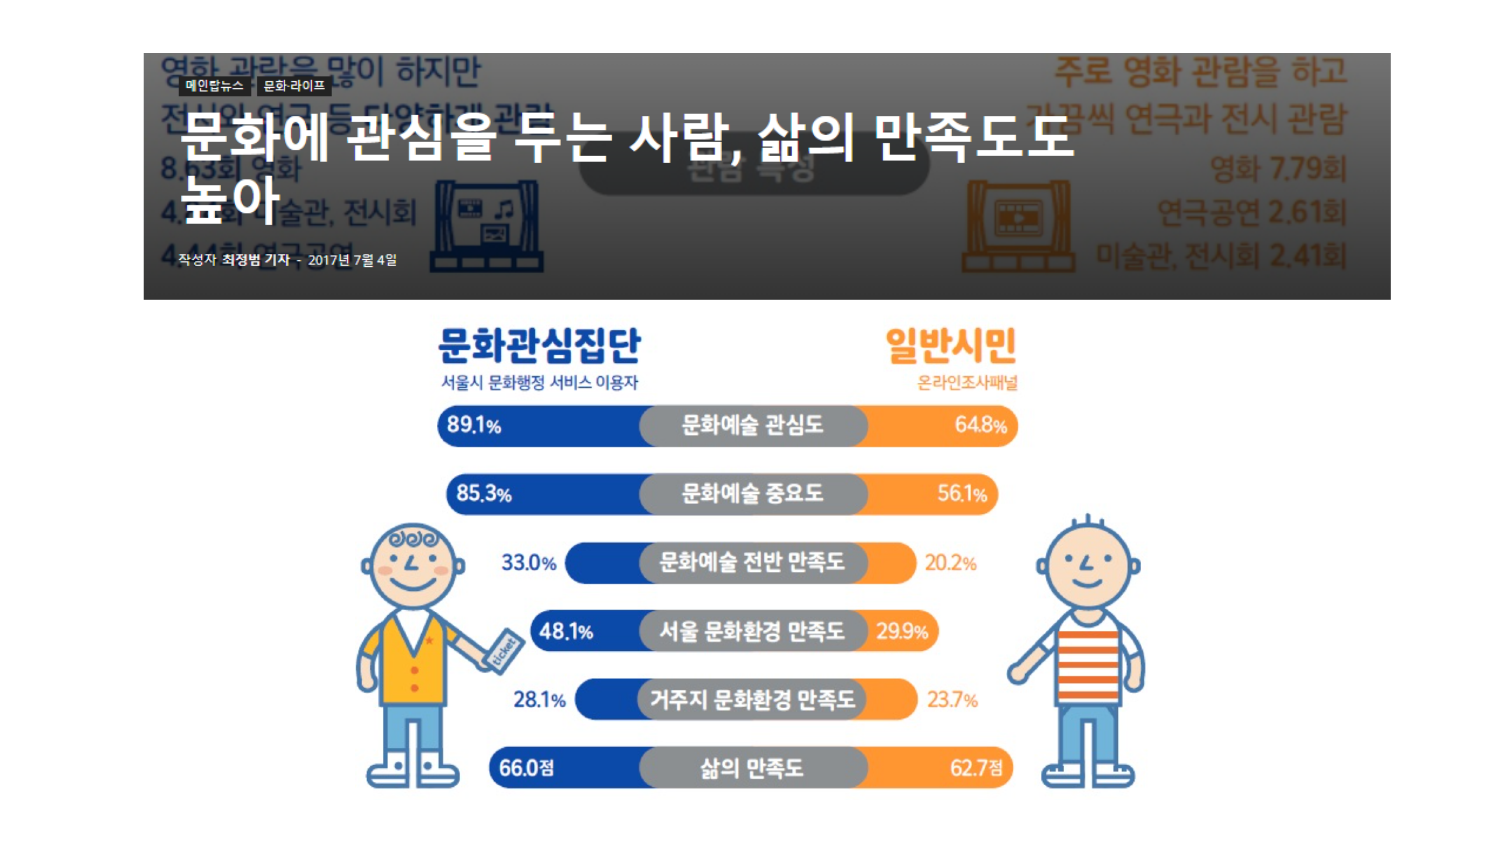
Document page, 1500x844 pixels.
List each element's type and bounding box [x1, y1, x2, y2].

picture [103, 53, 1426, 800]
